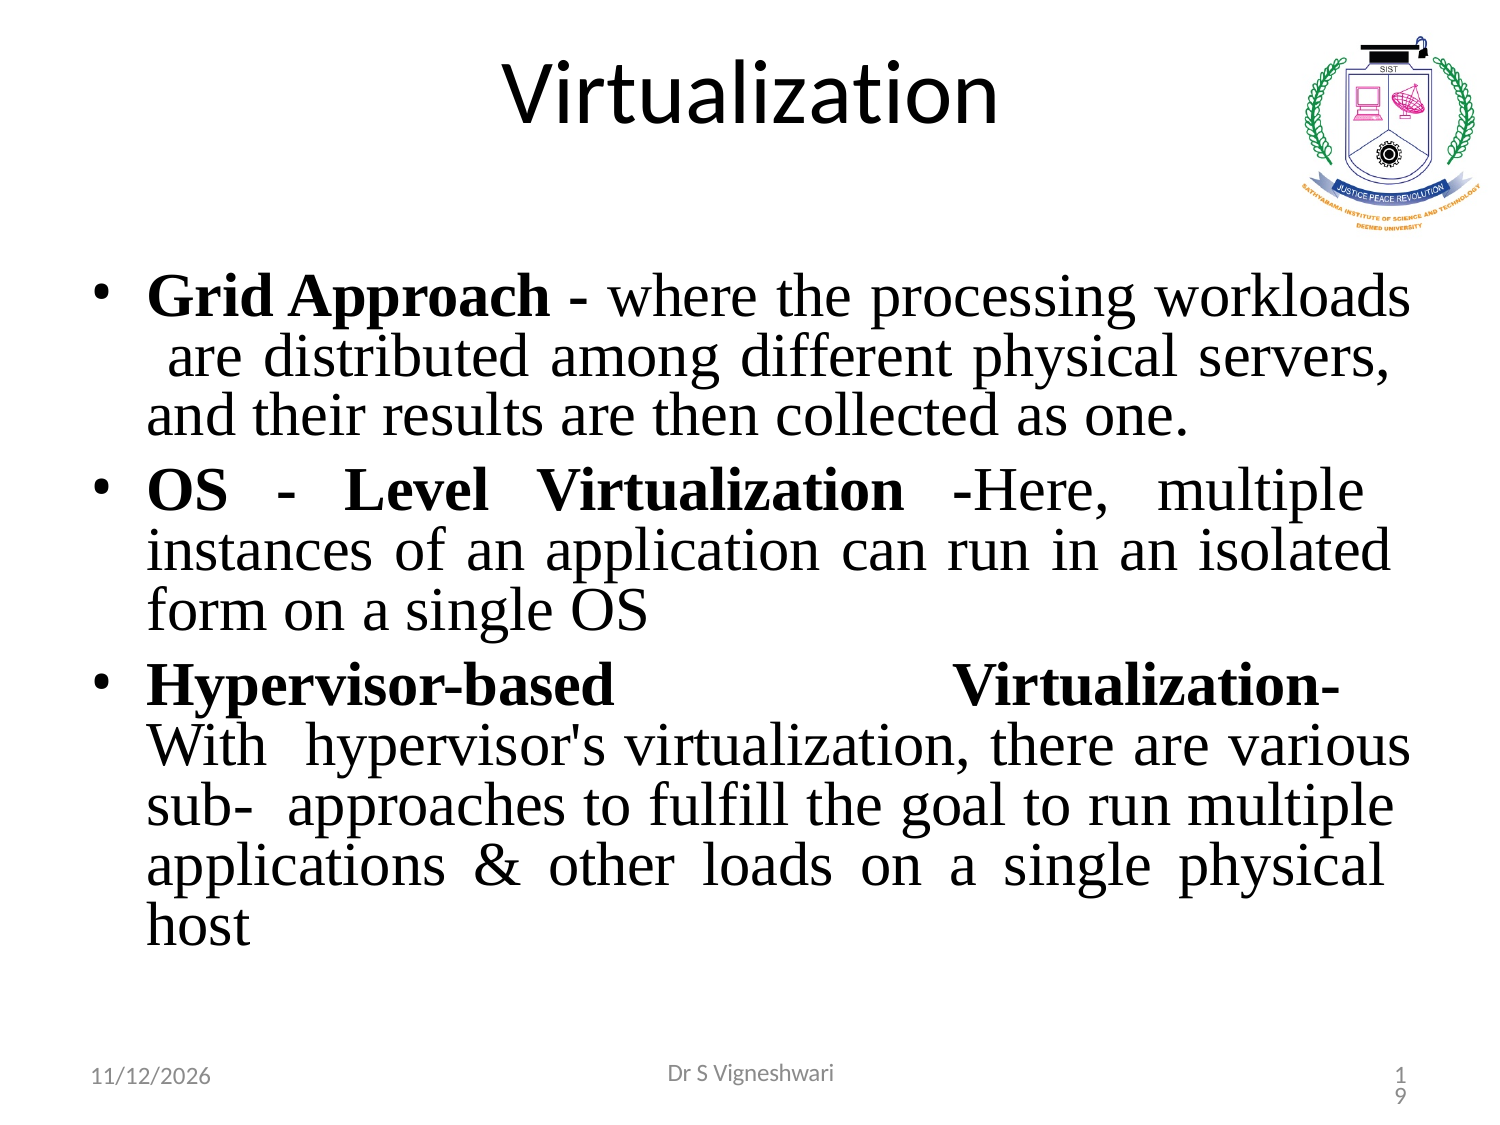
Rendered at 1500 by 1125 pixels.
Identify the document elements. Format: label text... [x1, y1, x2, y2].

slide_number 19 [1379, 1060, 1417, 1090]
text_box Grid Approach - where the processing workloads are distributed among different physical servers, and their results are then collected as one. OS - Level Virtualization -Here, multiple instances of an application can run in an isolated form on a single OS Hypervisor-based Virtualization-With hypervisor's virtualization, there are various sub- approaches to fulfill the goal to run multiple applications & other loads on a single physical host [87, 250, 1413, 958]
picture [1280, 30, 1500, 251]
title Virtualization [499, 0, 1002, 182]
footer Dr S Vigneshwari [528, 958, 972, 1125]
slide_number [75, 1046, 420, 1103]
